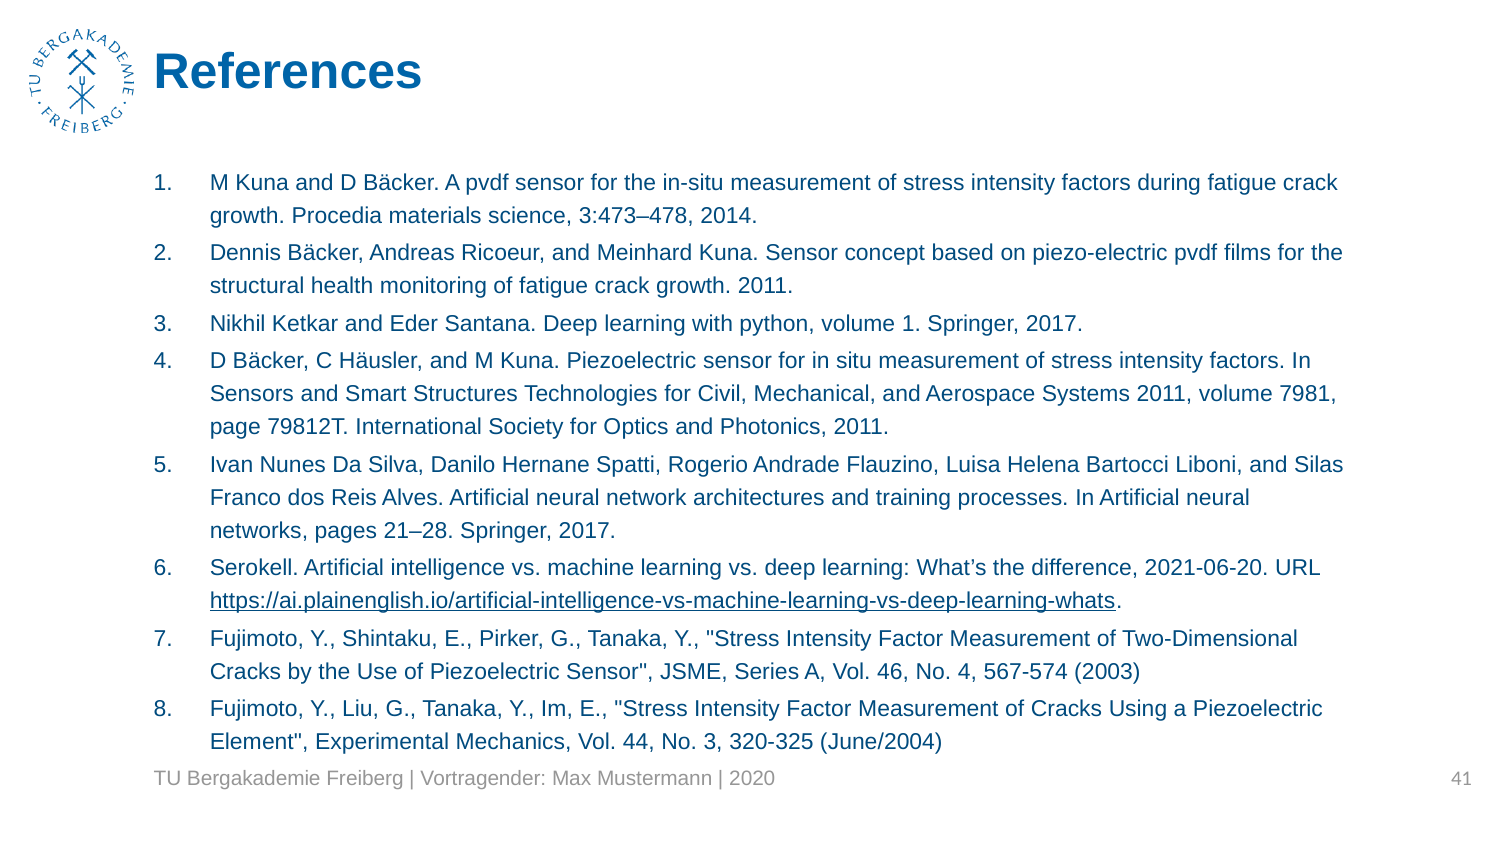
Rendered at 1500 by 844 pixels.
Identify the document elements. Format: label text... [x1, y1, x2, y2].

picture [29, 29, 134, 133]
list M Kuna and D Bäcker. A pvdf sensor for the in-situ measurement of stress intensity factors during fatigue crack growth. Procedia materials science, 3:473–478, 2014. Dennis Bäcker, Andreas Ricoeur, and Meinhard Kuna. Sensor concept based on piezo-electric pvdf films for the structural health monitoring of fatigue crack growth. 2011. Nikhil Ketkar and Eder Santana. Deep learning with python, volume 1. Springer, 2017. D Bäcker, C Häusler, and M Kuna. Piezoelectric sensor for in situ measurement of stress intensity factors. In Sensors and Smart Structures Technologies for Civil, Mechanical, and Aerospace Systems 2011, volume 7981, page 79812T. International Society for Optics and Photonics, 2011. Ivan Nunes Da Silva, Danilo Hernane Spatti, Rogerio Andrade Flauzino, Luisa Helena Bartocci Liboni, and Silas Franco dos Reis Alves. Artificial neural network architectures and training processes. In Artificial neural networks, pages 21–28. Springer, 2017. Serokell. Artificial intelligence vs. machine learning vs. deep learning: What’s the difference, 2021-06-20. URL https://ai.plainenglish.io/artificial-intelligence-vs-machine-learning-vs-deep-learning-whats. Fujimoto, Y., Shintaku, E., Pirker, G., Tanaka, Y., "Stress Intensity Factor Measurement of Two-Dimensional Cracks by the Use of Piezoelectric Sensor", JSME, Series A, Vol. 46, No. 4, 567-574 (2003) Fujimoto, Y., Liu, G., Tanaka, Y., Im, E., "Stress Intensity Factor Measurement of Cracks Using a Piezoelectric Element", Experimental Mechanics, Vol. 44, No. 3, 320-325 (June/2004) [153, 161, 1353, 764]
slide_number 41 [1352, 764, 1473, 825]
footer TU Bergakademie Freiberg | Vortragender: Max Mustermann | 2020 [153, 764, 1353, 824]
list References [153, 38, 1353, 110]
